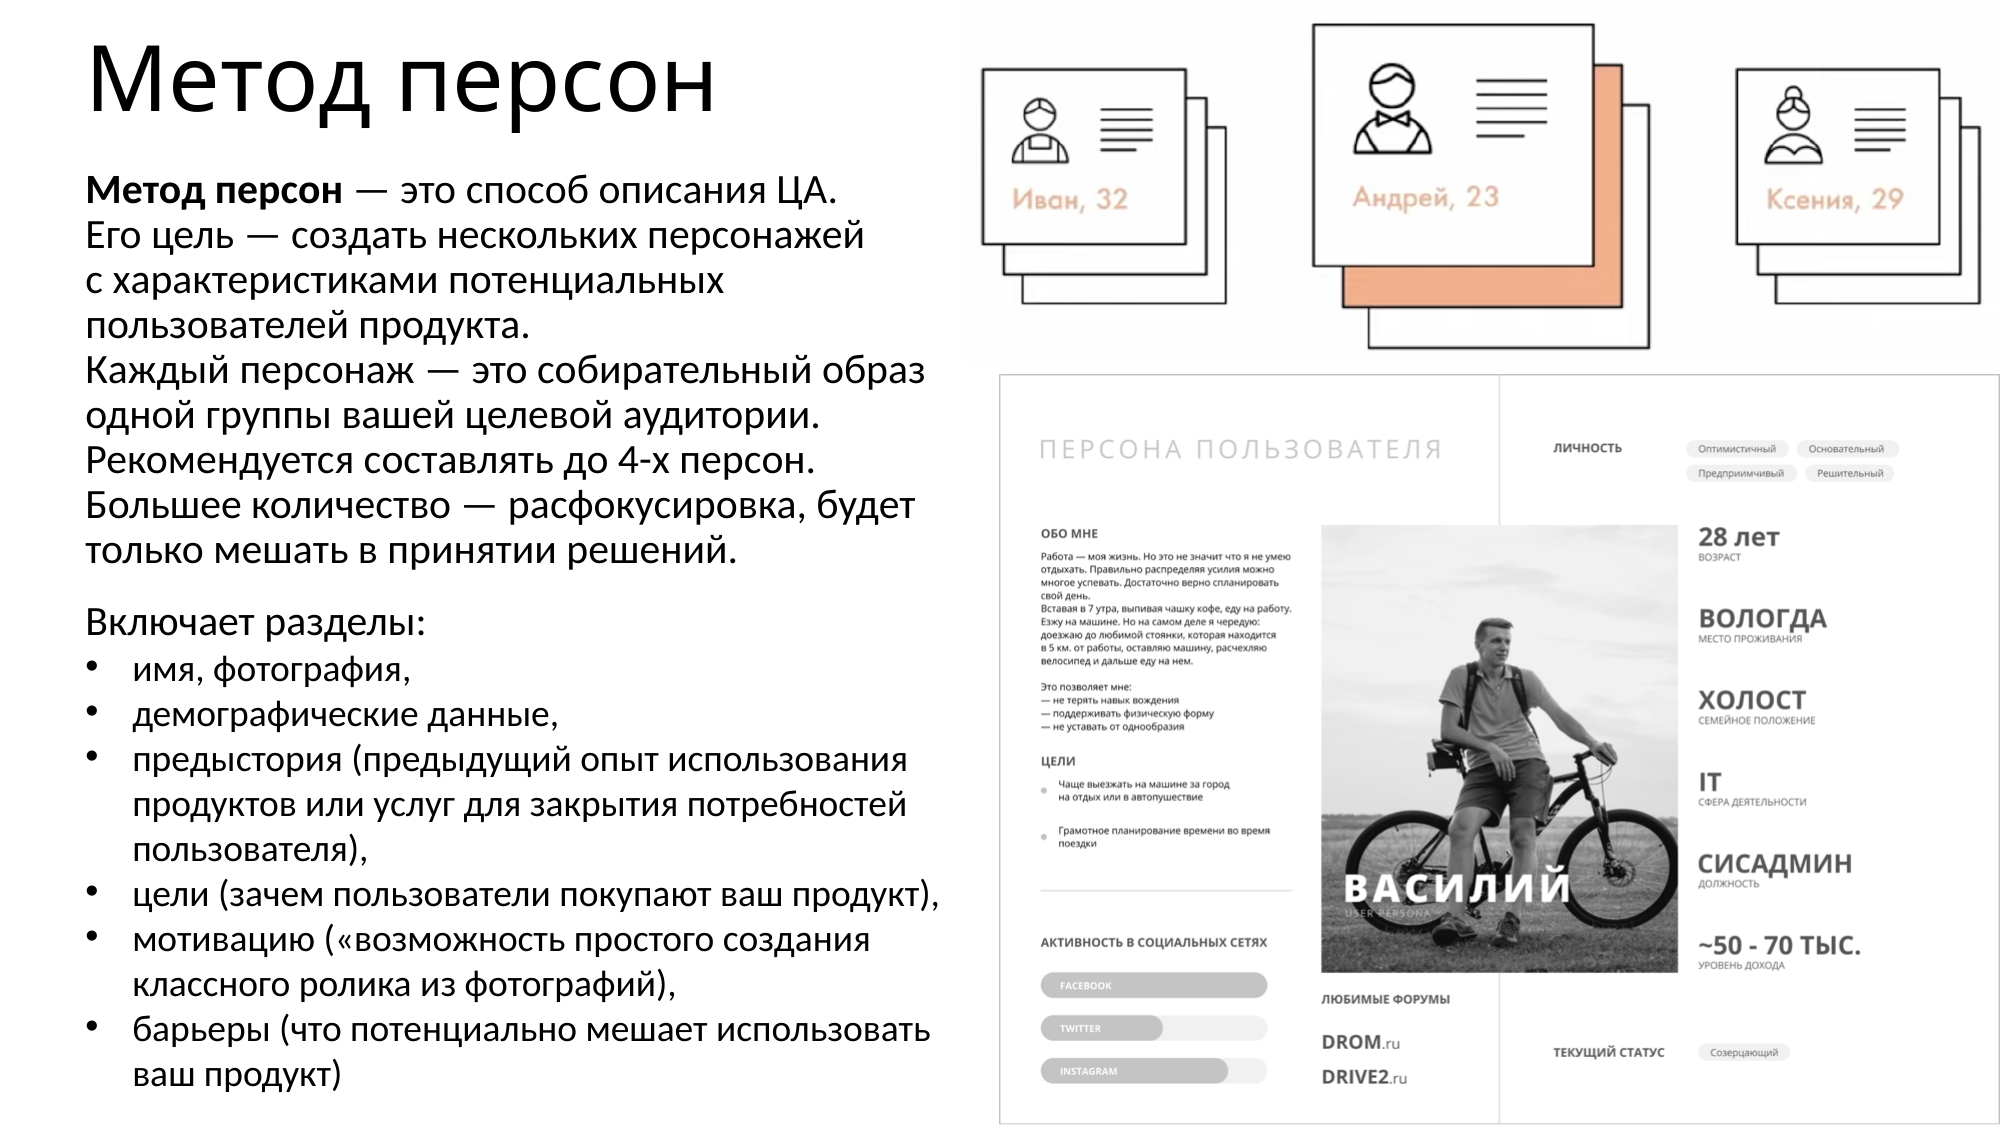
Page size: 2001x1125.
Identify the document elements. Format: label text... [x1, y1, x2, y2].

title Метод персон [70, 23, 747, 141]
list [964, 0, 2000, 364]
text_box Метод персон — это способ описания ЦА. Его цель — создать нескольких персонажей с характеристиками потенциальных пользователей продукта. Каждый персонаж — это собирательный образ одной группы вашей целевой аудитории. Рекомендуется составлять до 4-х персон. Большее количество — расфокусировка, будет только мешать в принятии решений. Включает разделы: имя, фотография, демографические данные, предыстория (предыдущий опыт использования продуктов или услуг для закрытия потребностей пользователя), цели (зачем пользователи покупают ваш продукт), мотивацию («возможность простого создания классного ролика из фотографий), барьеры (что потенциально мешает использовать ваш продукт) [70, 160, 1000, 1101]
picture [999, 374, 2000, 1125]
